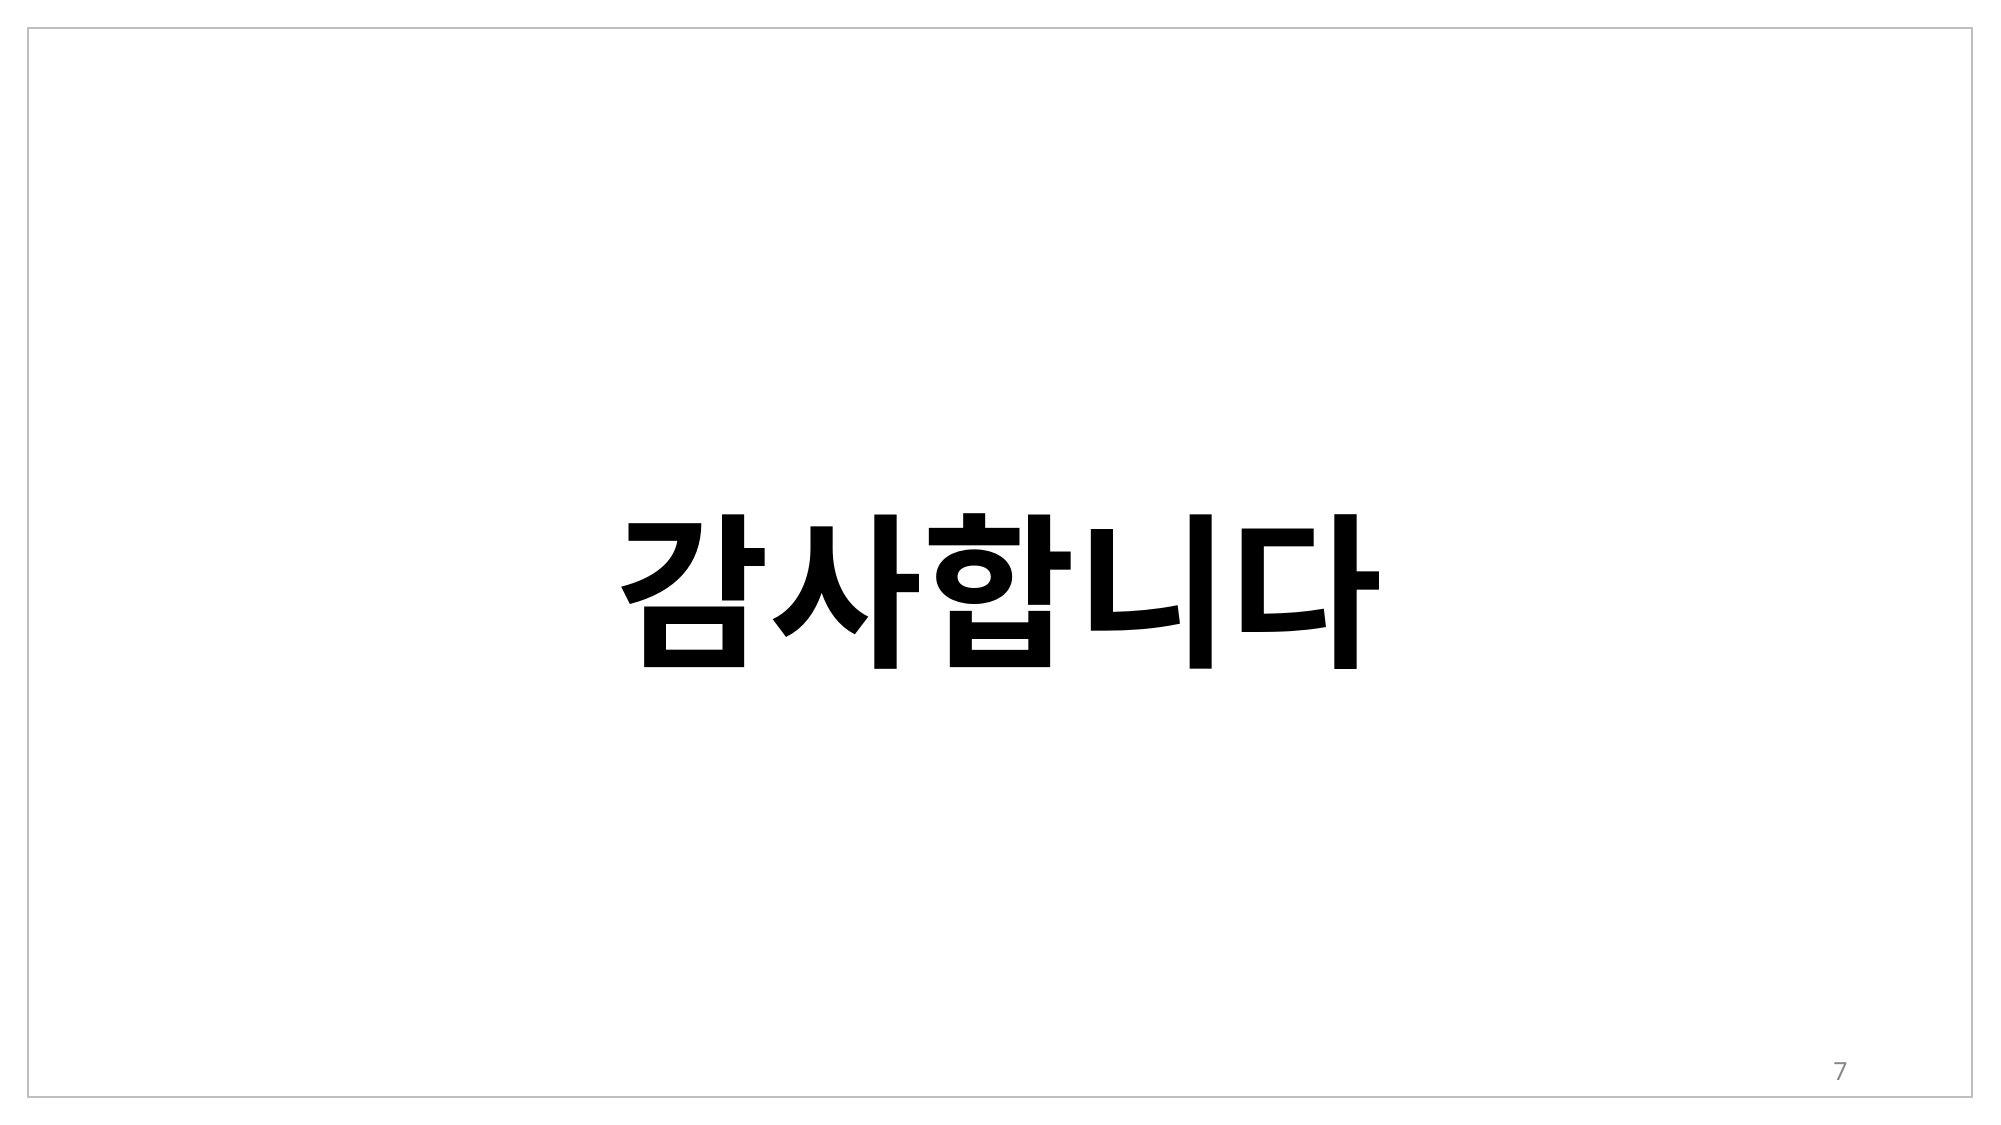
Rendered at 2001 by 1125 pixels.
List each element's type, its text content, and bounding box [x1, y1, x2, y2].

slide_number 7 [1412, 1042, 1863, 1103]
text_box 감사합니다 [445, 387, 1555, 788]
text_box [27, 27, 1973, 1098]
